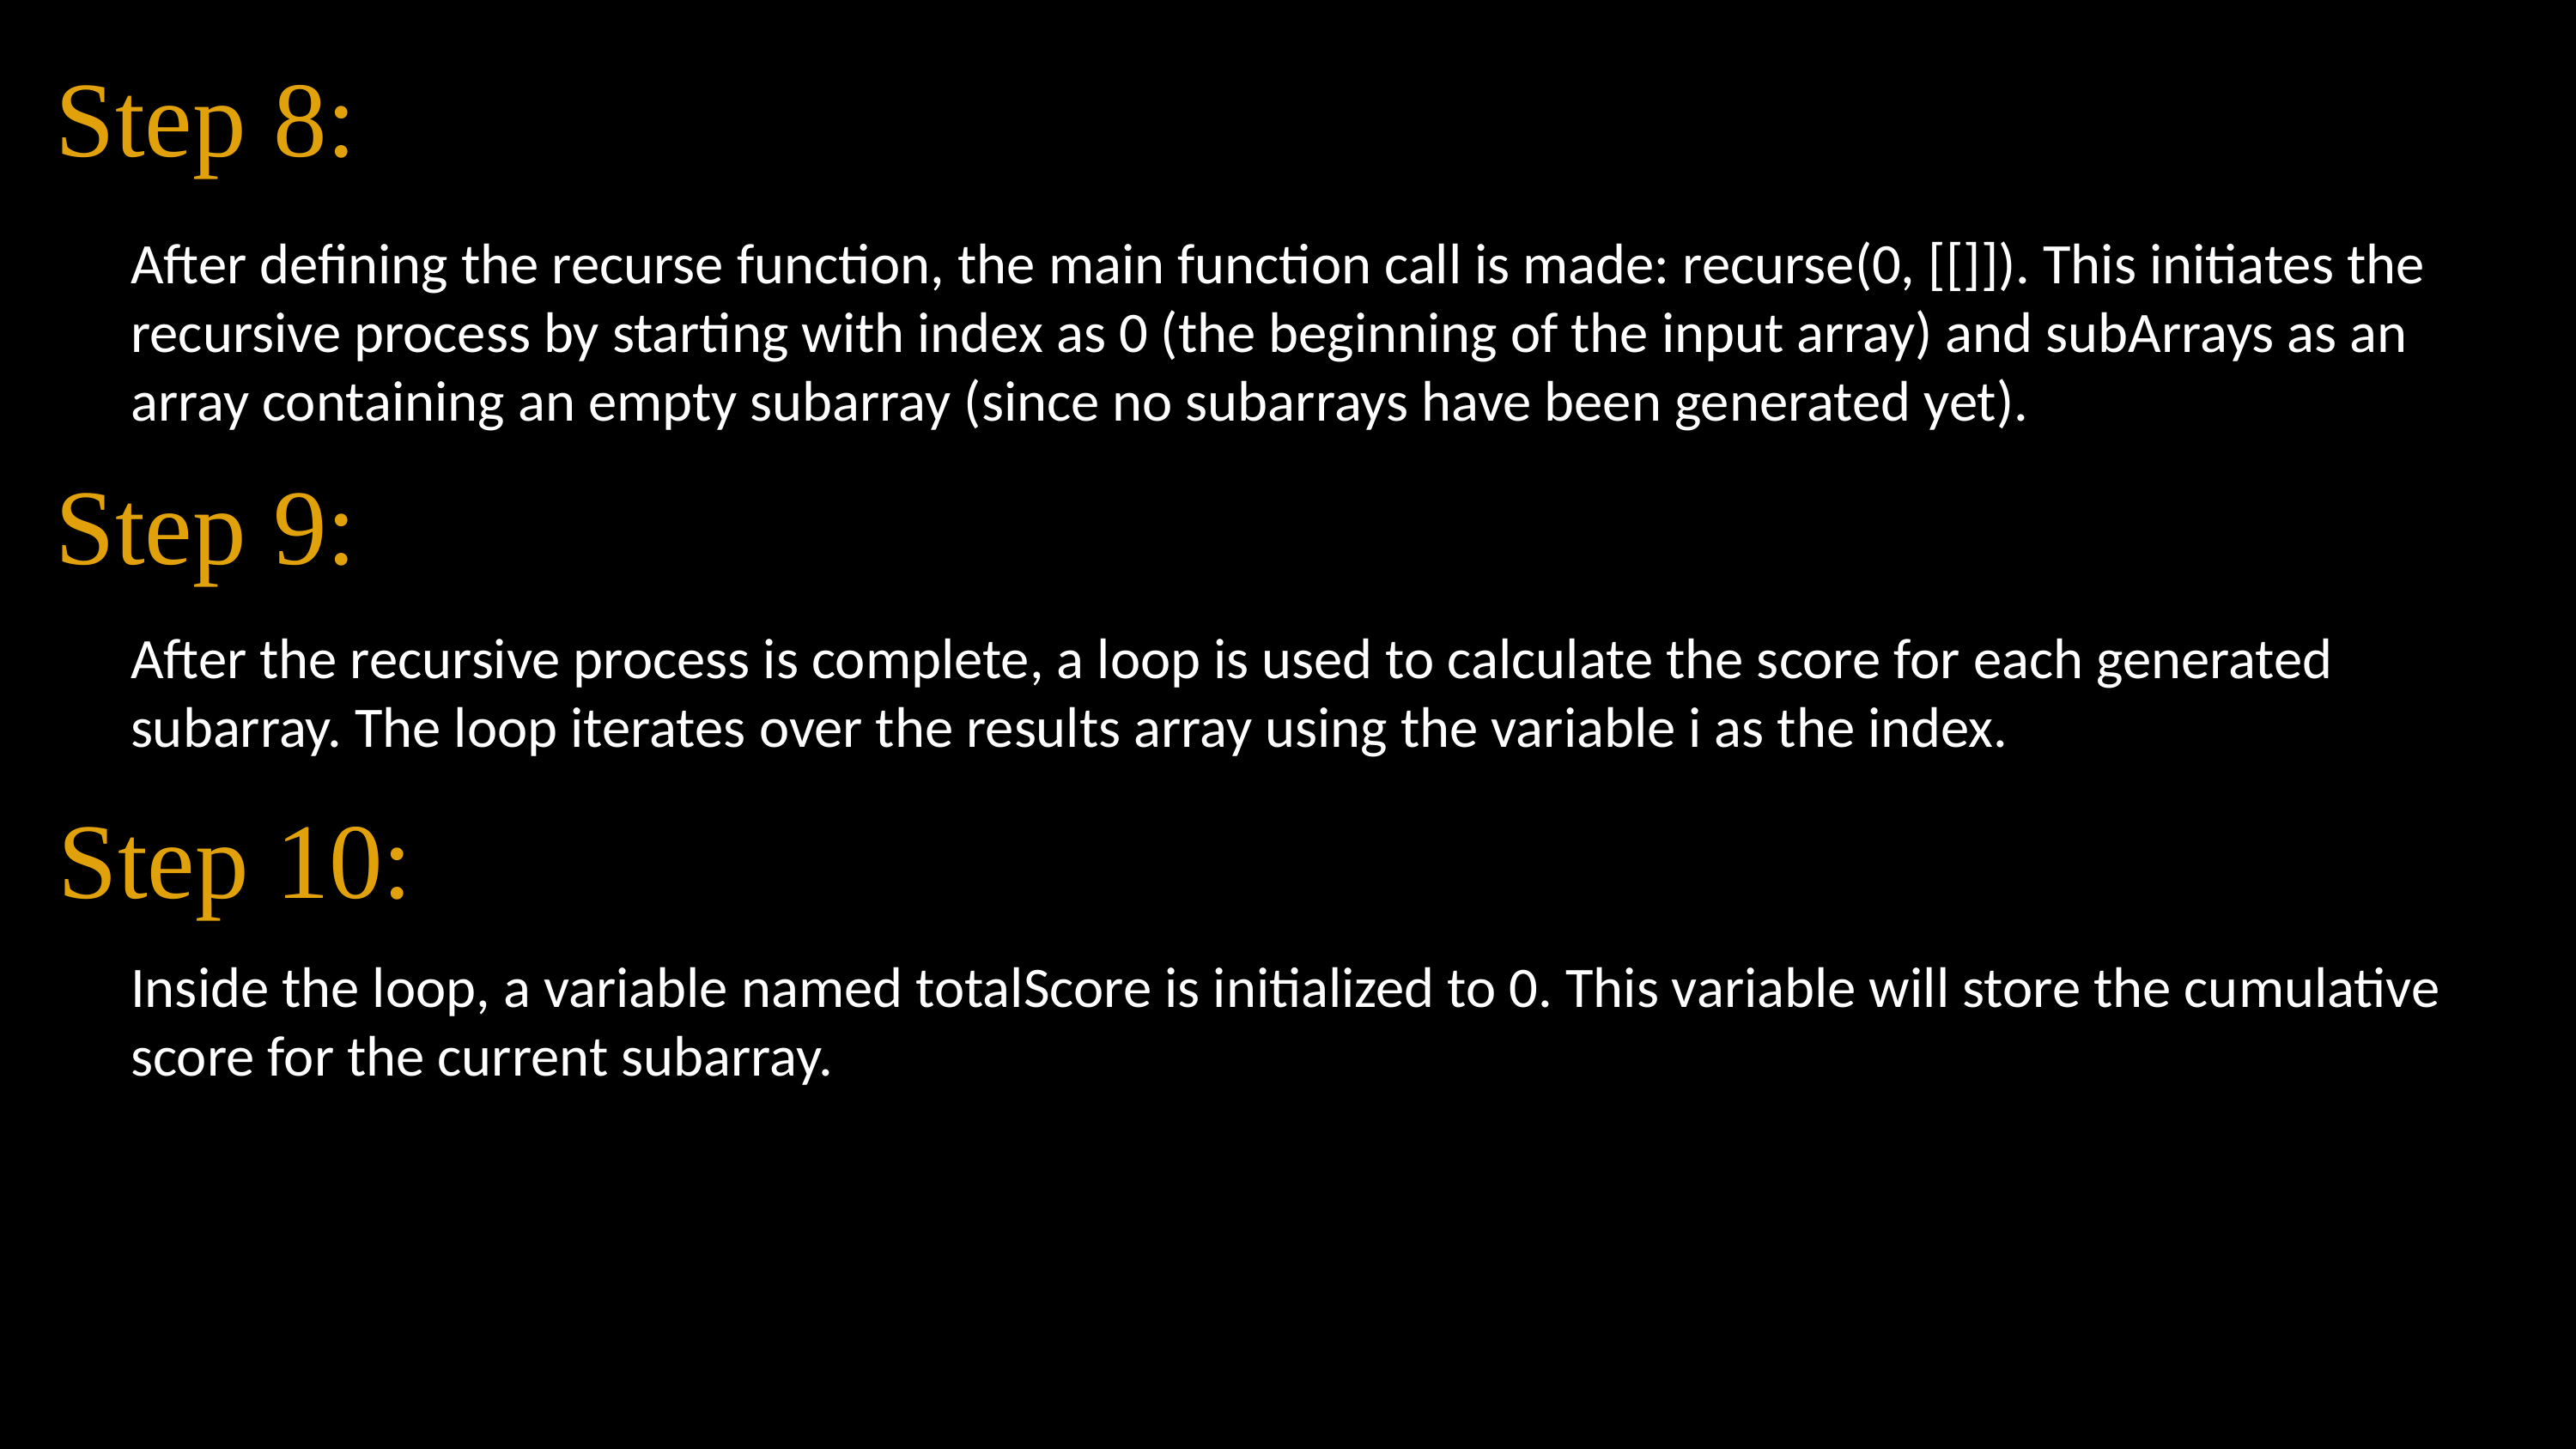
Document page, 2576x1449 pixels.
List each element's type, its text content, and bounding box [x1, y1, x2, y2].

text_box Inside the loop, a variable named totalScore is initialized to 0. This variable will store the cumulative score for the current subarray. [118, 943, 2458, 1094]
text_box After defining the recurse function, the main function call is made: recurse(0, [[]]). This initiates the recursive process by starting with index as 0 (the beginning of the input array) and subArrays as an array containing an empty subarray (since no subarrays have been generated yet). [118, 220, 2458, 439]
text_box Step 10: [46, 843, 1339, 927]
text_box After the recursive process is complete, a loop is used to calculate the score for each generated subarray. The loop iterates over the results array using the variable i as the index. [118, 615, 2512, 766]
text_box Step 9: [43, 509, 1336, 593]
text_box Step 8: [42, 101, 1331, 185]
